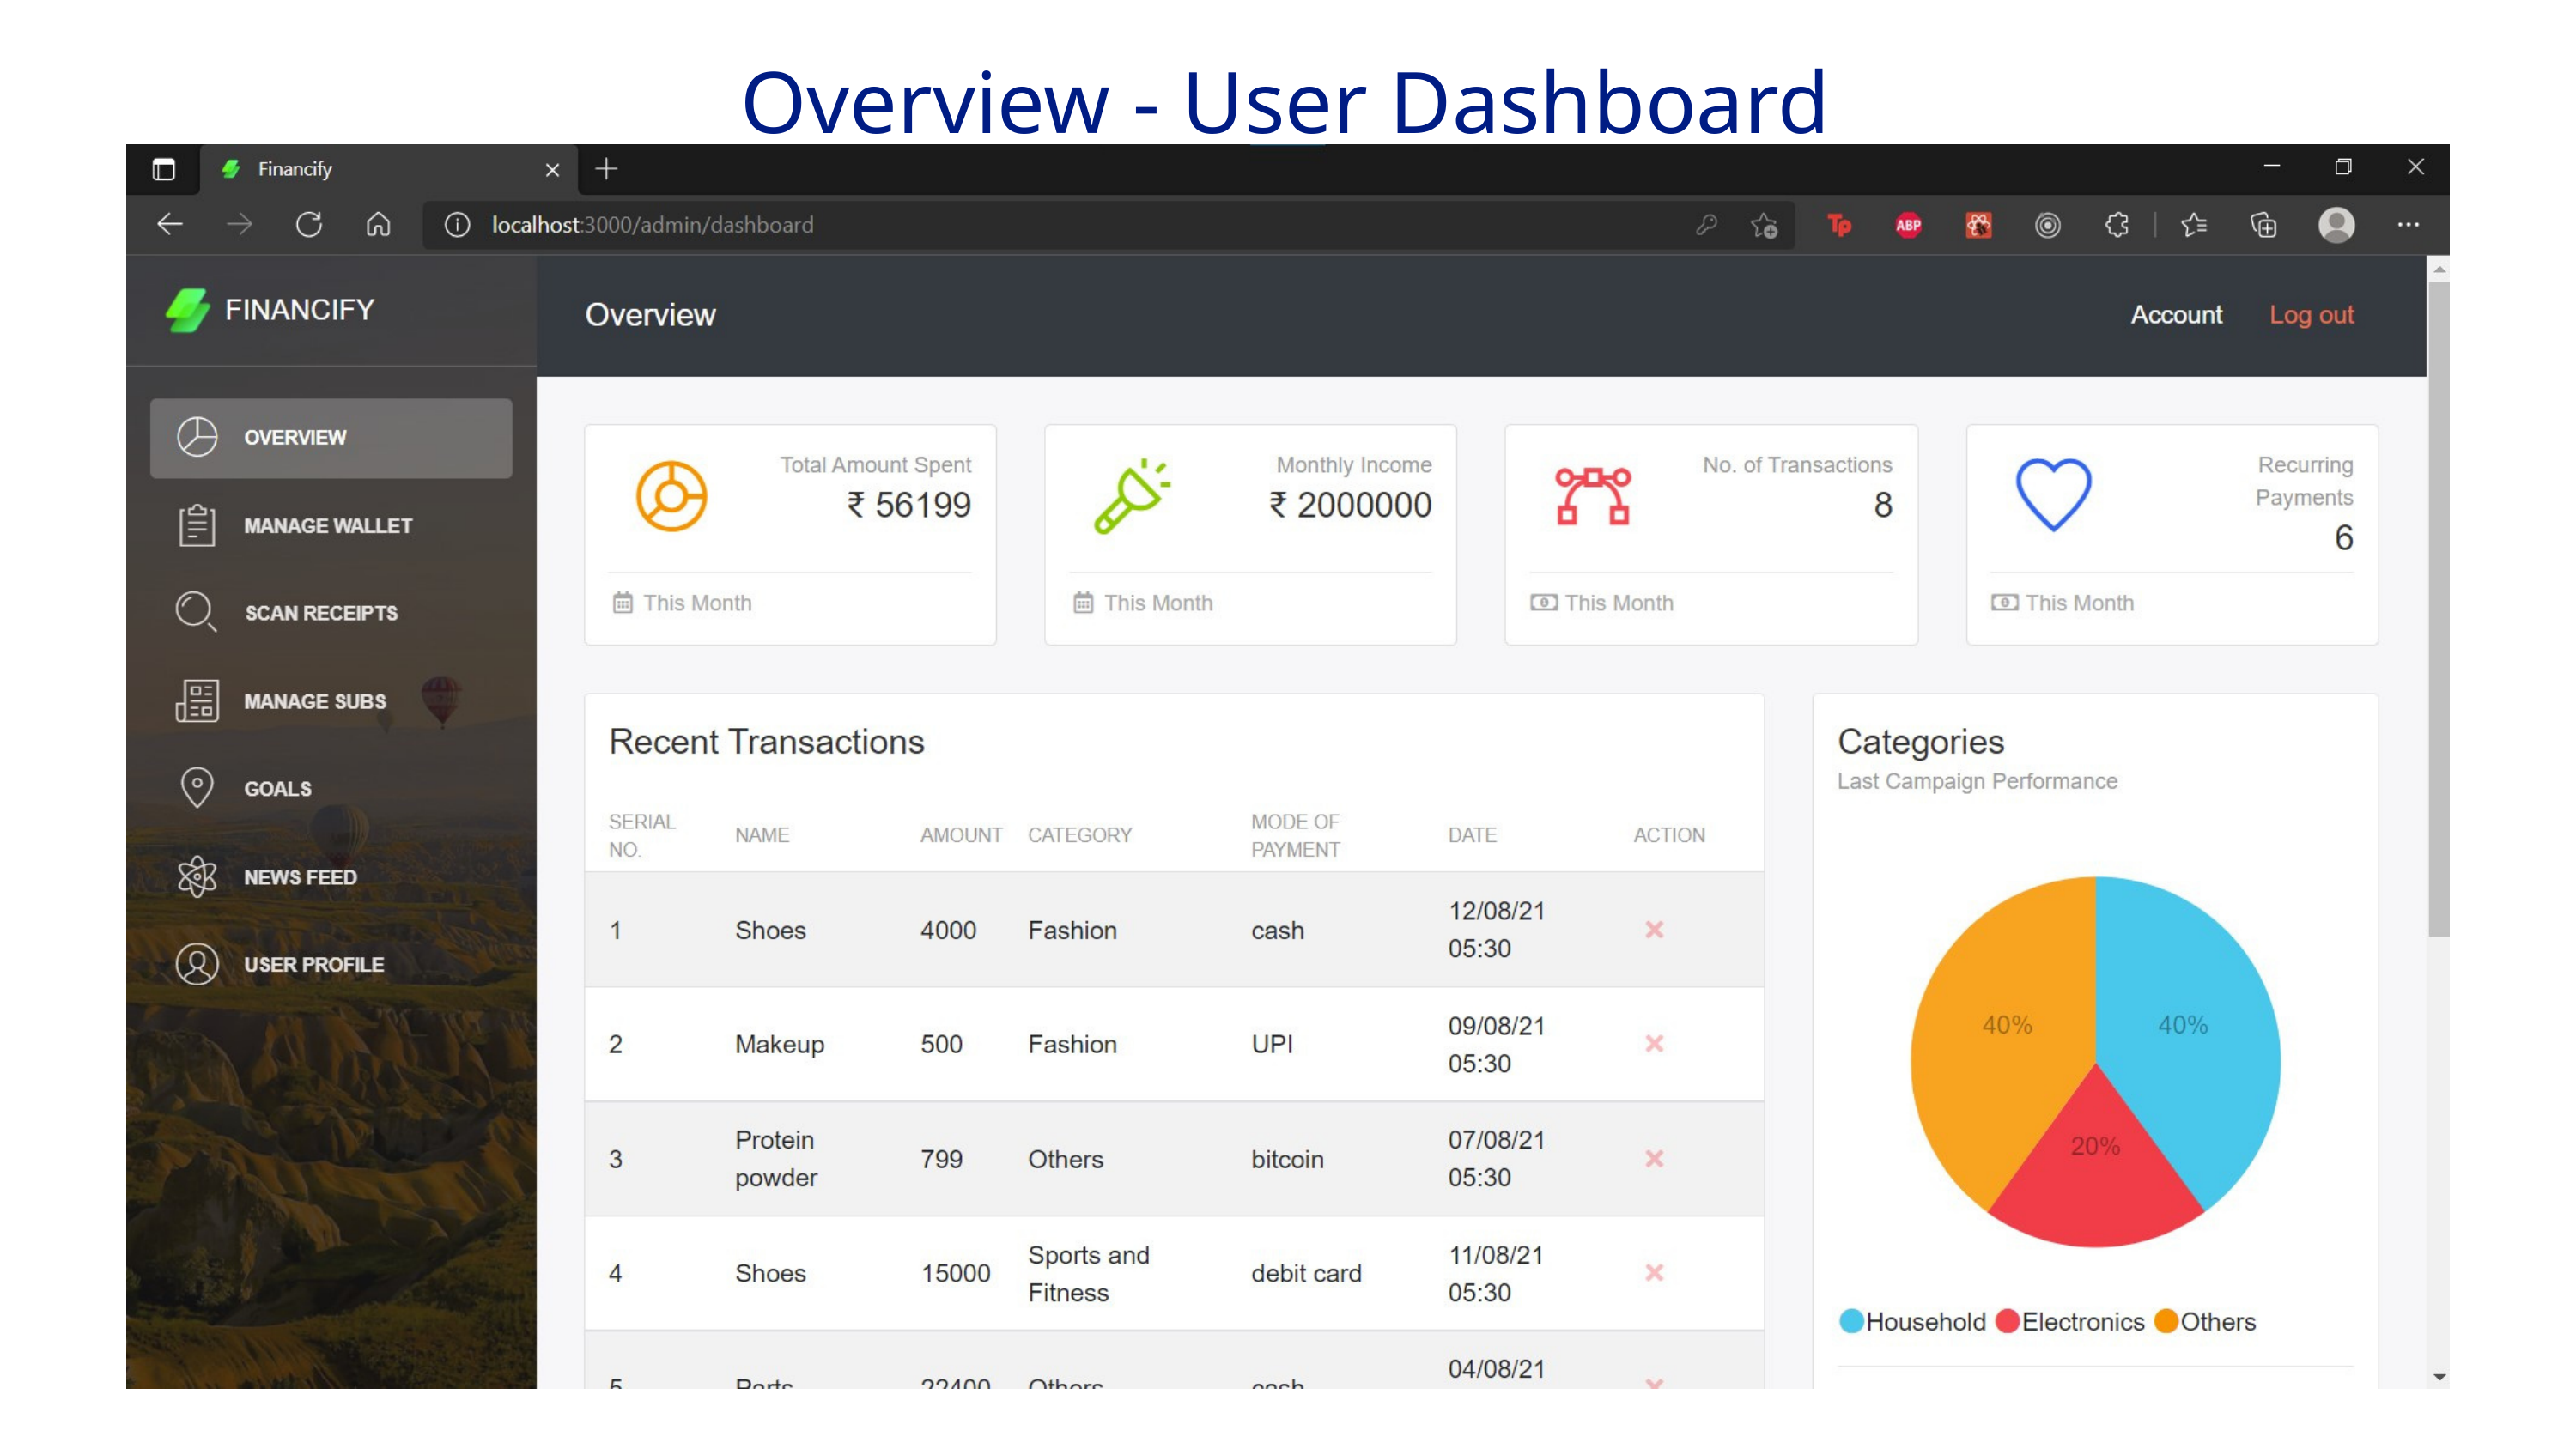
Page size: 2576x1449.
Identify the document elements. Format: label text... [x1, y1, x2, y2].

picture [126, 144, 2450, 1389]
text_box Overview - User Dashboard [740, 31, 1922, 142]
